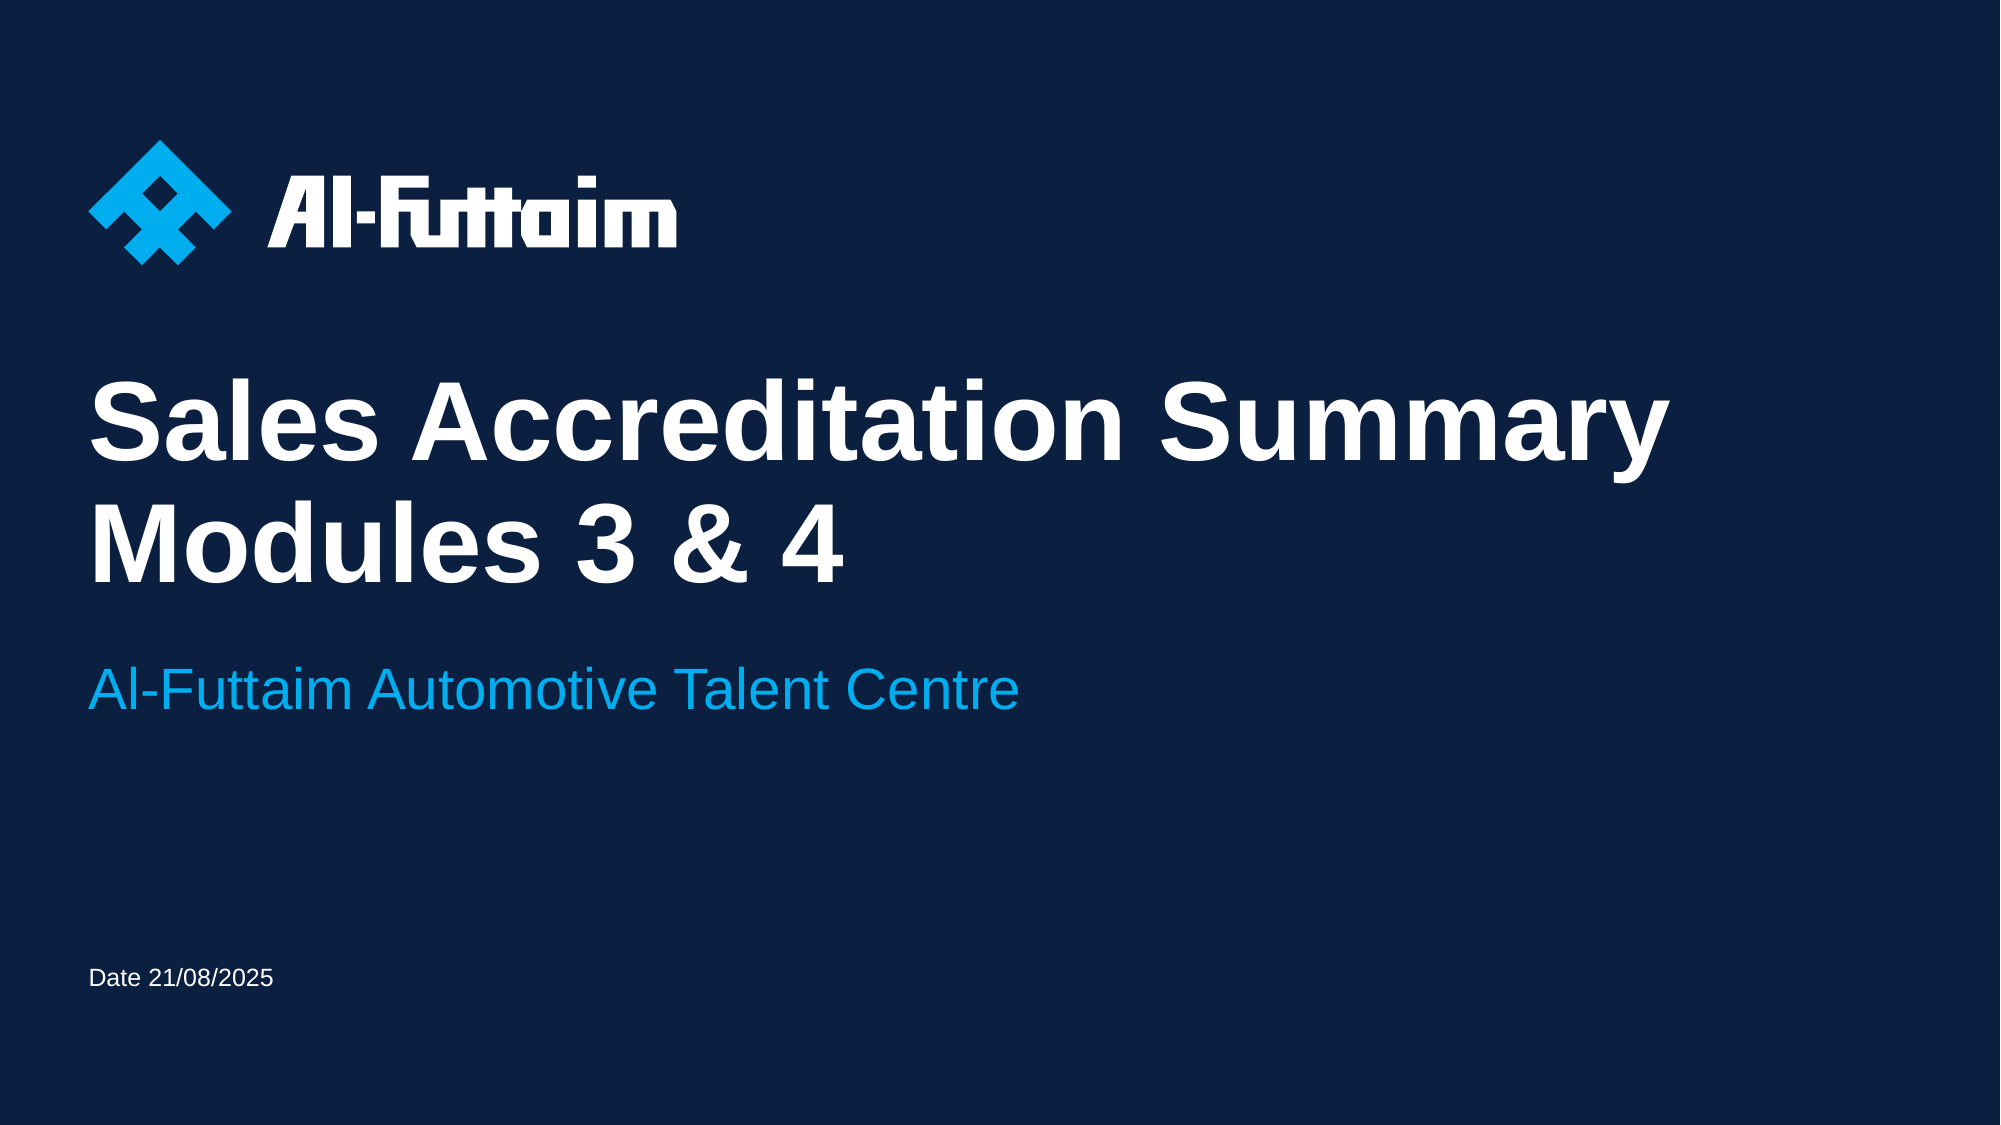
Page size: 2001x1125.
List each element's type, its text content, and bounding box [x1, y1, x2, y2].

list Date 21/08/2025 [88, 961, 1000, 992]
subtitle Al-Futtaim Automotive Talent Centre [88, 651, 1912, 806]
title Sales Accreditation Summary Modules 3 & 4 [88, 307, 1912, 607]
